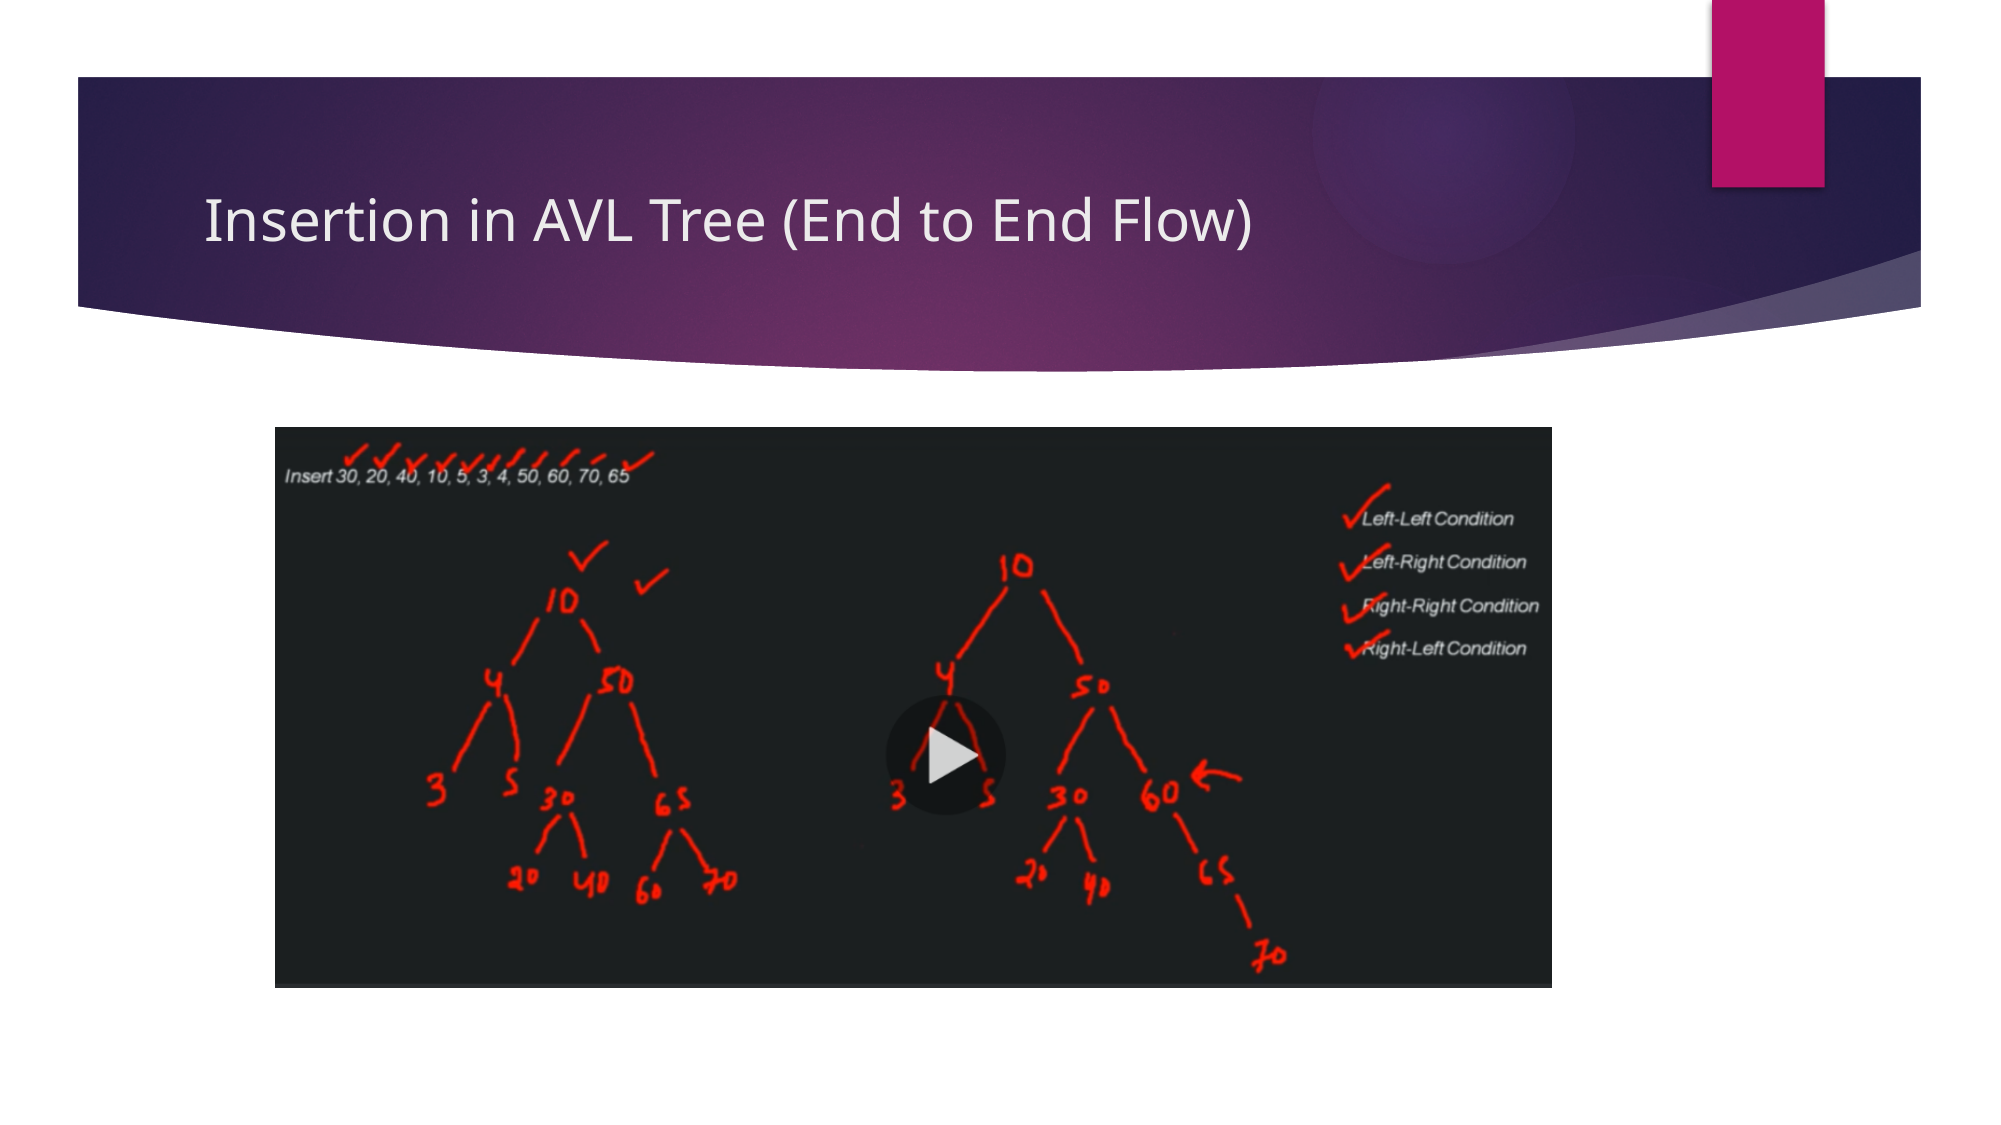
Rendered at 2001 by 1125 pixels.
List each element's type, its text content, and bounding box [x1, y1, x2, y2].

title Insertion in AVL Tree (End to End Flow) [189, 159, 1627, 276]
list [275, 426, 1552, 988]
